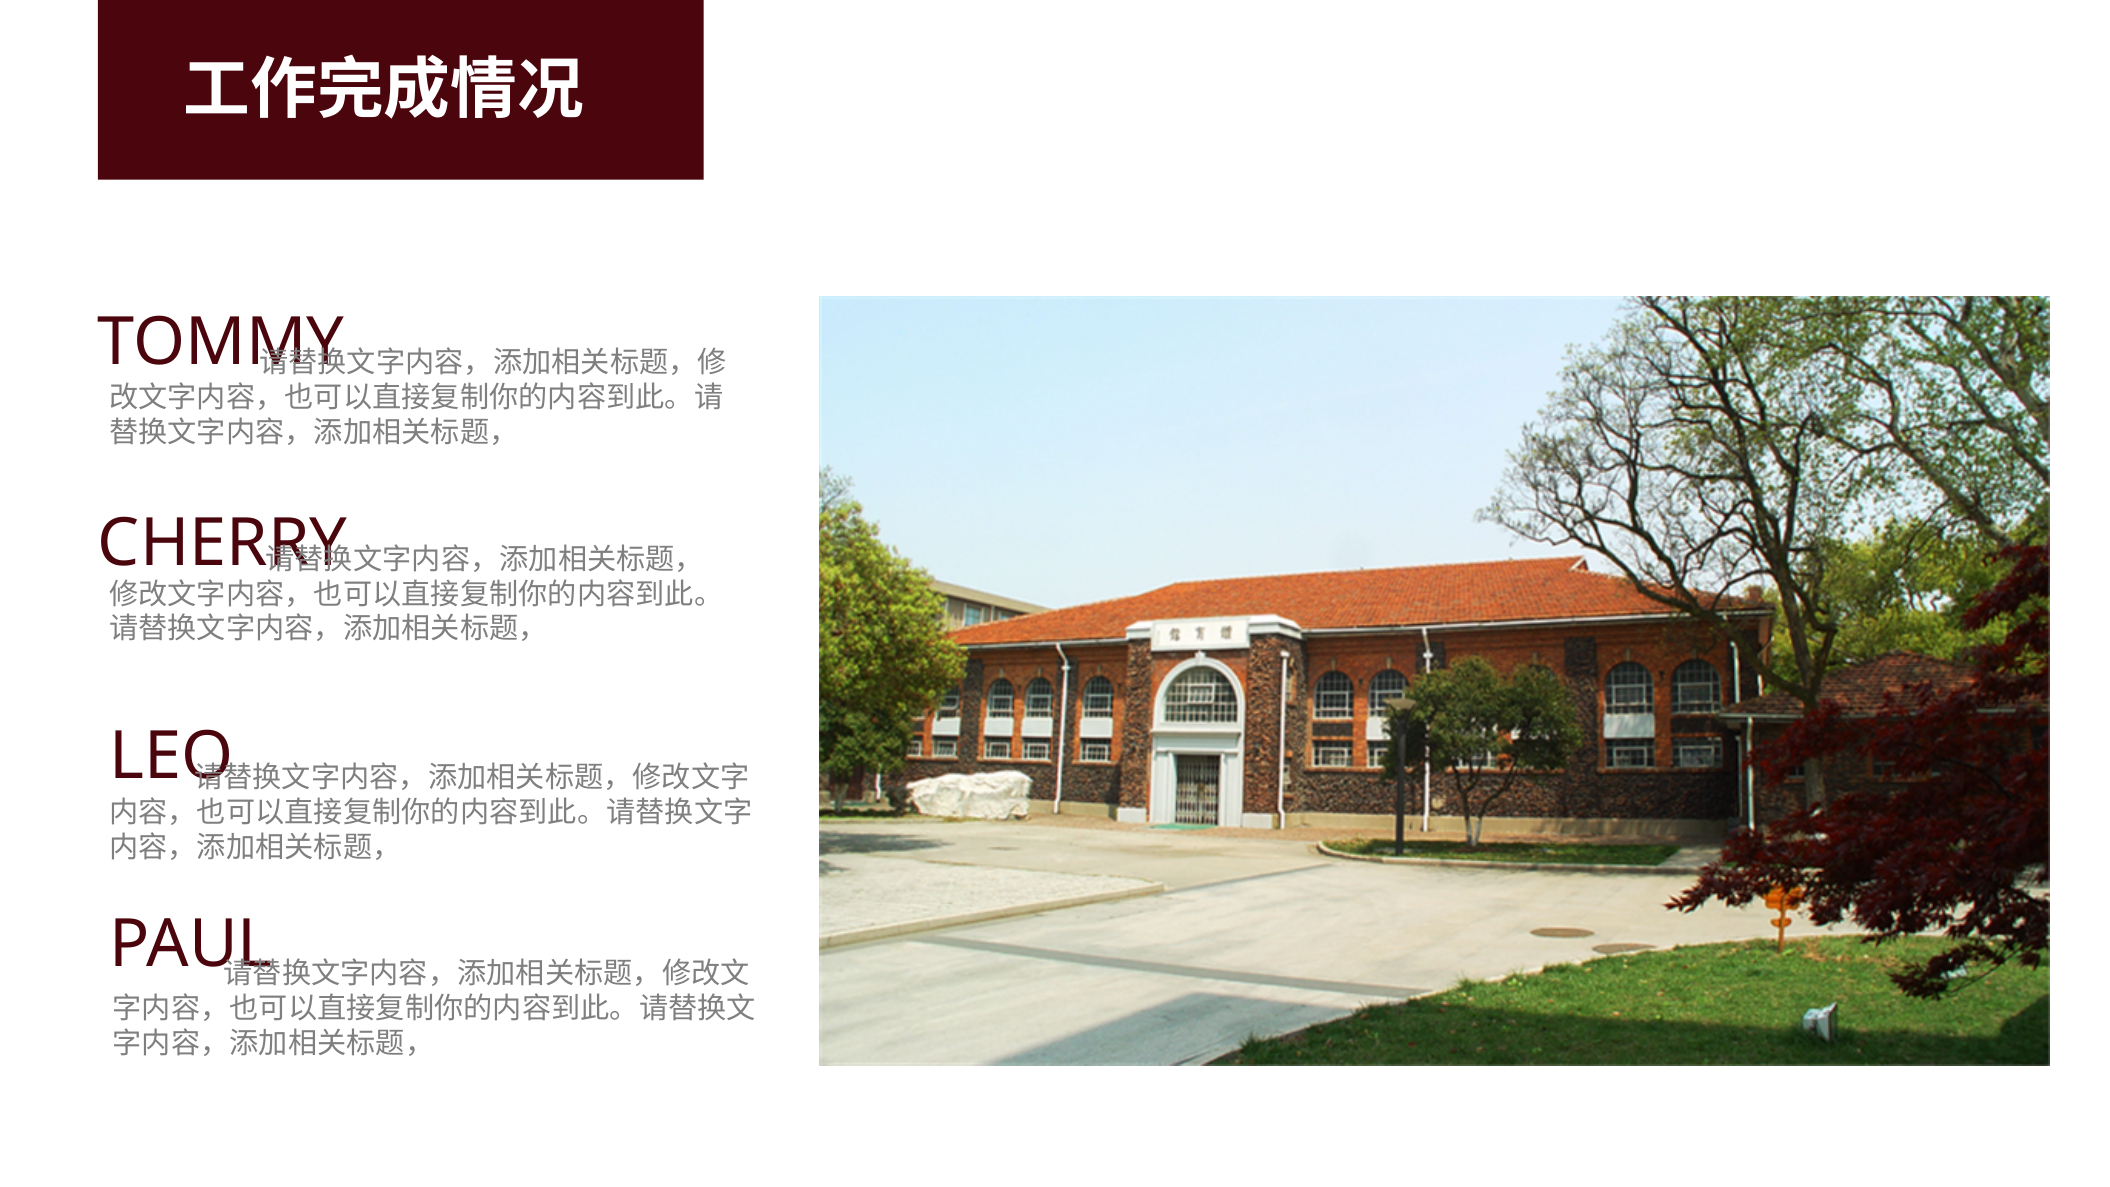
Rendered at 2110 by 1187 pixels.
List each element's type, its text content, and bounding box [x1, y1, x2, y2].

text_box 工作完成情况 [168, 37, 599, 133]
text_box 请替换文字内容，添加相关标题，修改文字内容，也可以直接复制你的内容到此。请替换文字内容，添加相关标题， [94, 532, 748, 653]
text_box LEO [109, 711, 760, 750]
text_box 请替换文字内容，添加相关标题，修改文字内容，也可以直接复制你的内容到此。请替换文字内容，添加相关标题， [94, 336, 748, 456]
text_box 请替换文字内容，添加相关标题，修改文字内容，也可以直接复制你的内容到此。请替换文字内容，添加相关标题， [97, 947, 773, 1067]
text_box 请替换文字内容，添加相关标题，修改文字内容，也可以直接复制你的内容到此。请替换文字内容，添加相关标题， [94, 750, 773, 871]
text_box TOMMY [97, 297, 748, 336]
text_box CHERRY [97, 498, 748, 532]
picture [819, 296, 2050, 1066]
text_box [97, 0, 705, 181]
text_box PAUL [109, 900, 760, 947]
